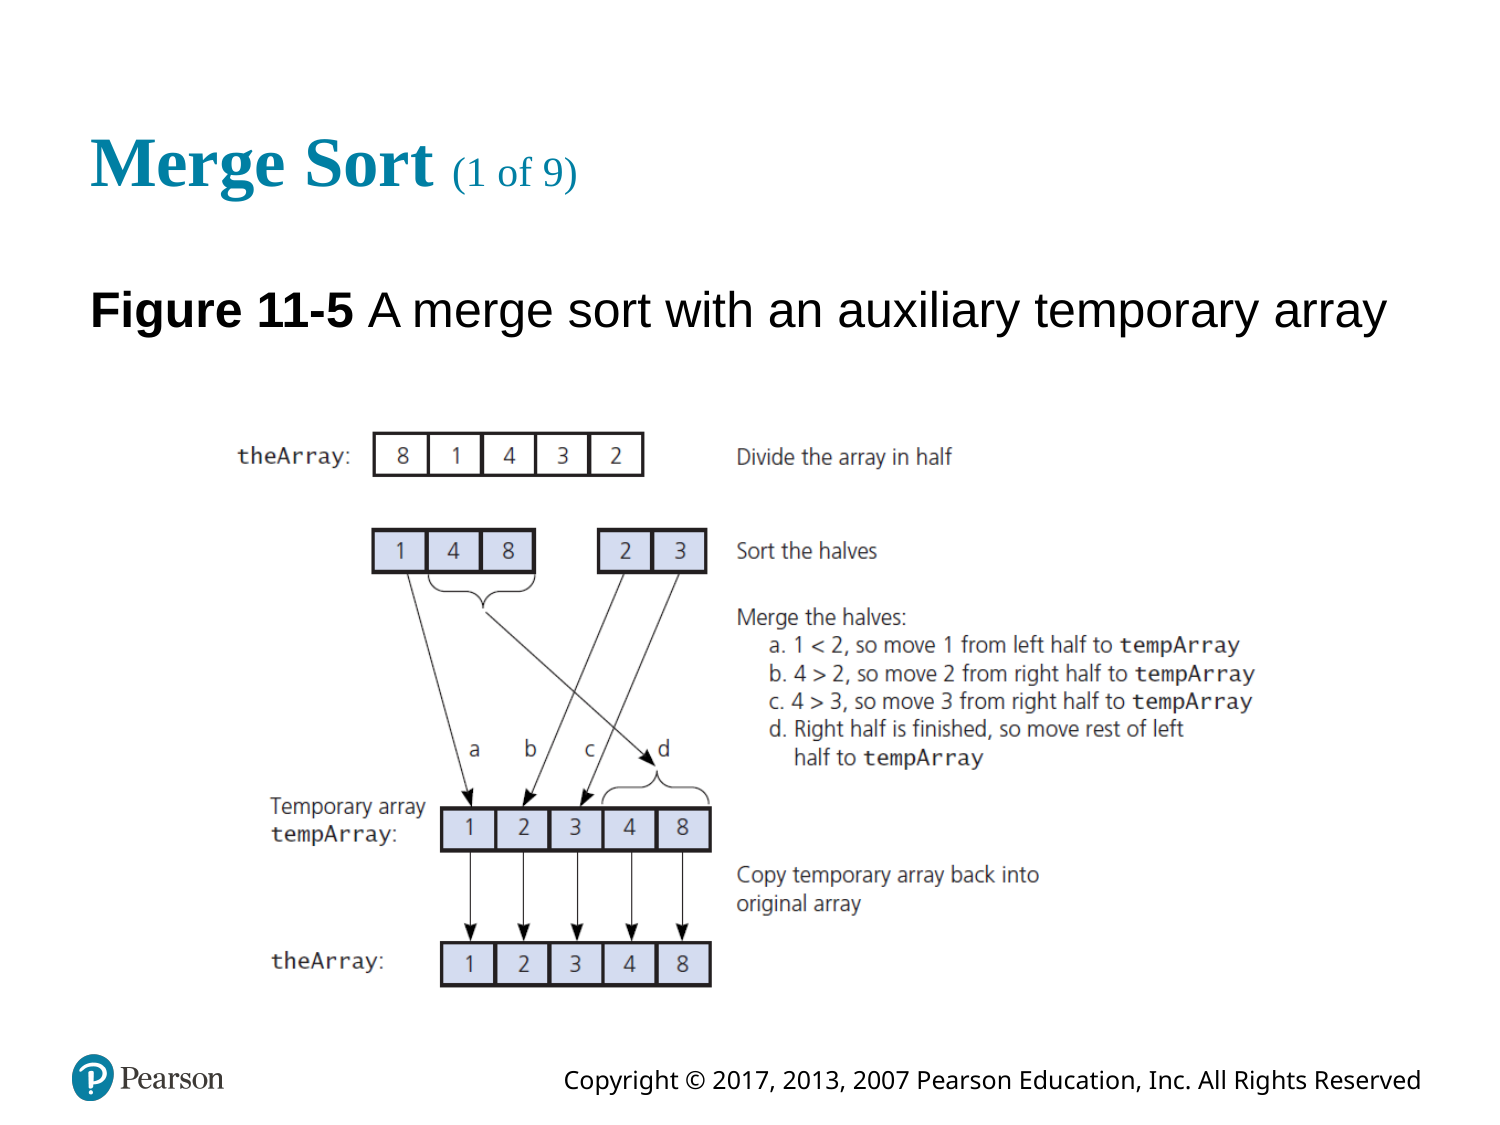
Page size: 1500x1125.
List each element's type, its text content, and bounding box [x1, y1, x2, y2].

list Figure 11-5 A merge sort with an auxiliary temporary array [75, 262, 1425, 356]
picture [98, 1054, 224, 1101]
picture [72, 1087, 83, 1101]
picture [219, 402, 1281, 1014]
picture [80, 1063, 106, 1088]
picture [72, 1054, 88, 1070]
title Merge Sort (1 of 9) [75, 35, 1425, 216]
